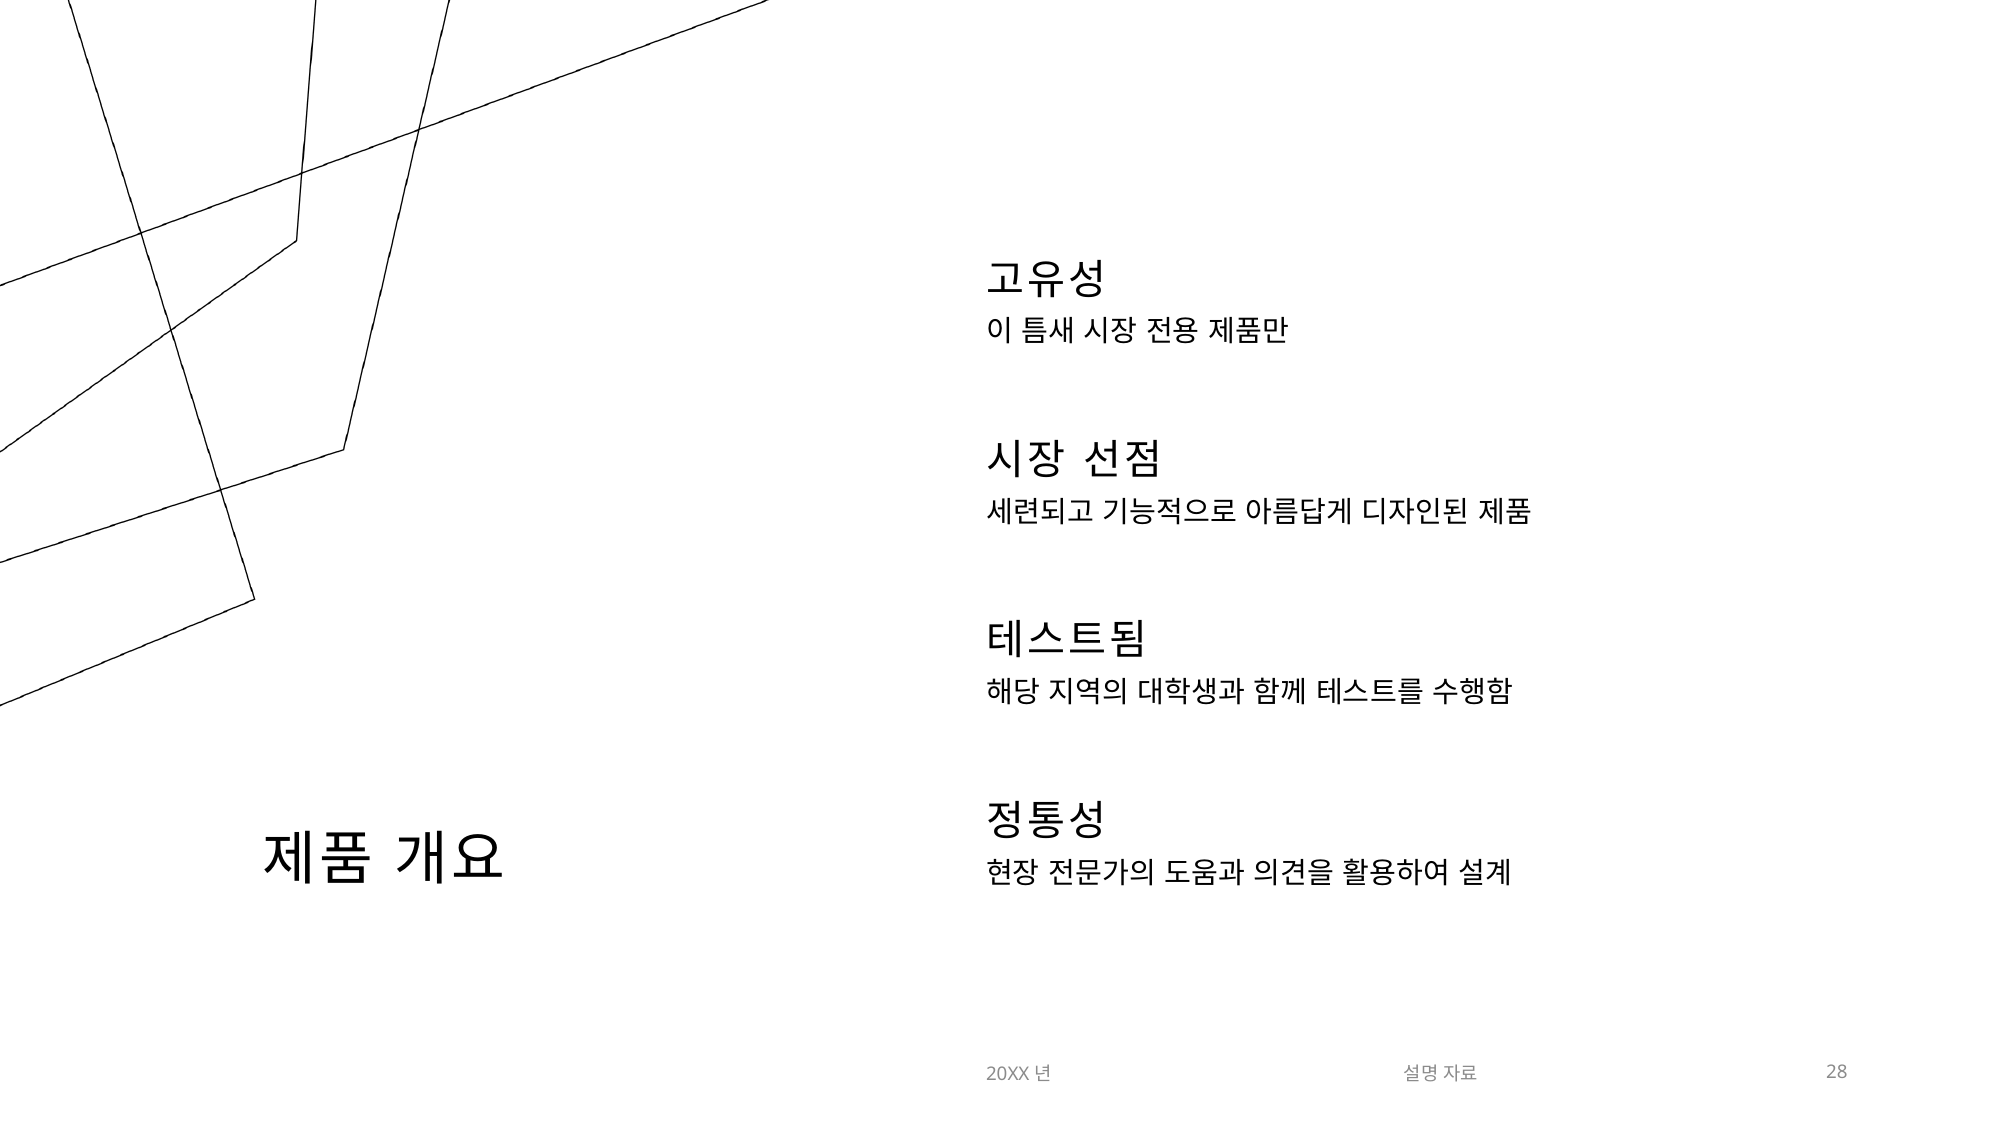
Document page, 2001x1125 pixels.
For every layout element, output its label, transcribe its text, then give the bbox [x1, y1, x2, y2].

list 테스트됨 [971, 611, 1863, 665]
list 세련되고 기능적으로 아름답게 디자인된 제품 [971, 485, 1863, 578]
footer 설명 자료 [1174, 1042, 1707, 1103]
list 고유성 [971, 251, 1863, 305]
slide_number 20XX년 [971, 1042, 1127, 1103]
picture [0, 0, 803, 720]
slide_number 28 [1755, 1042, 1863, 1103]
title 제품 개요 [247, 681, 763, 900]
list 현장 전문가의 도움과 의견을 활용하여 설계 [971, 846, 1863, 938]
list 해당 지역의 대학생과 함께 테스트를 수행함 [971, 665, 1863, 758]
list 정통성 [971, 792, 1863, 846]
list 이 틈새 시장 전용 제품만 [971, 305, 1863, 397]
list 시장 선점 [971, 431, 1863, 485]
